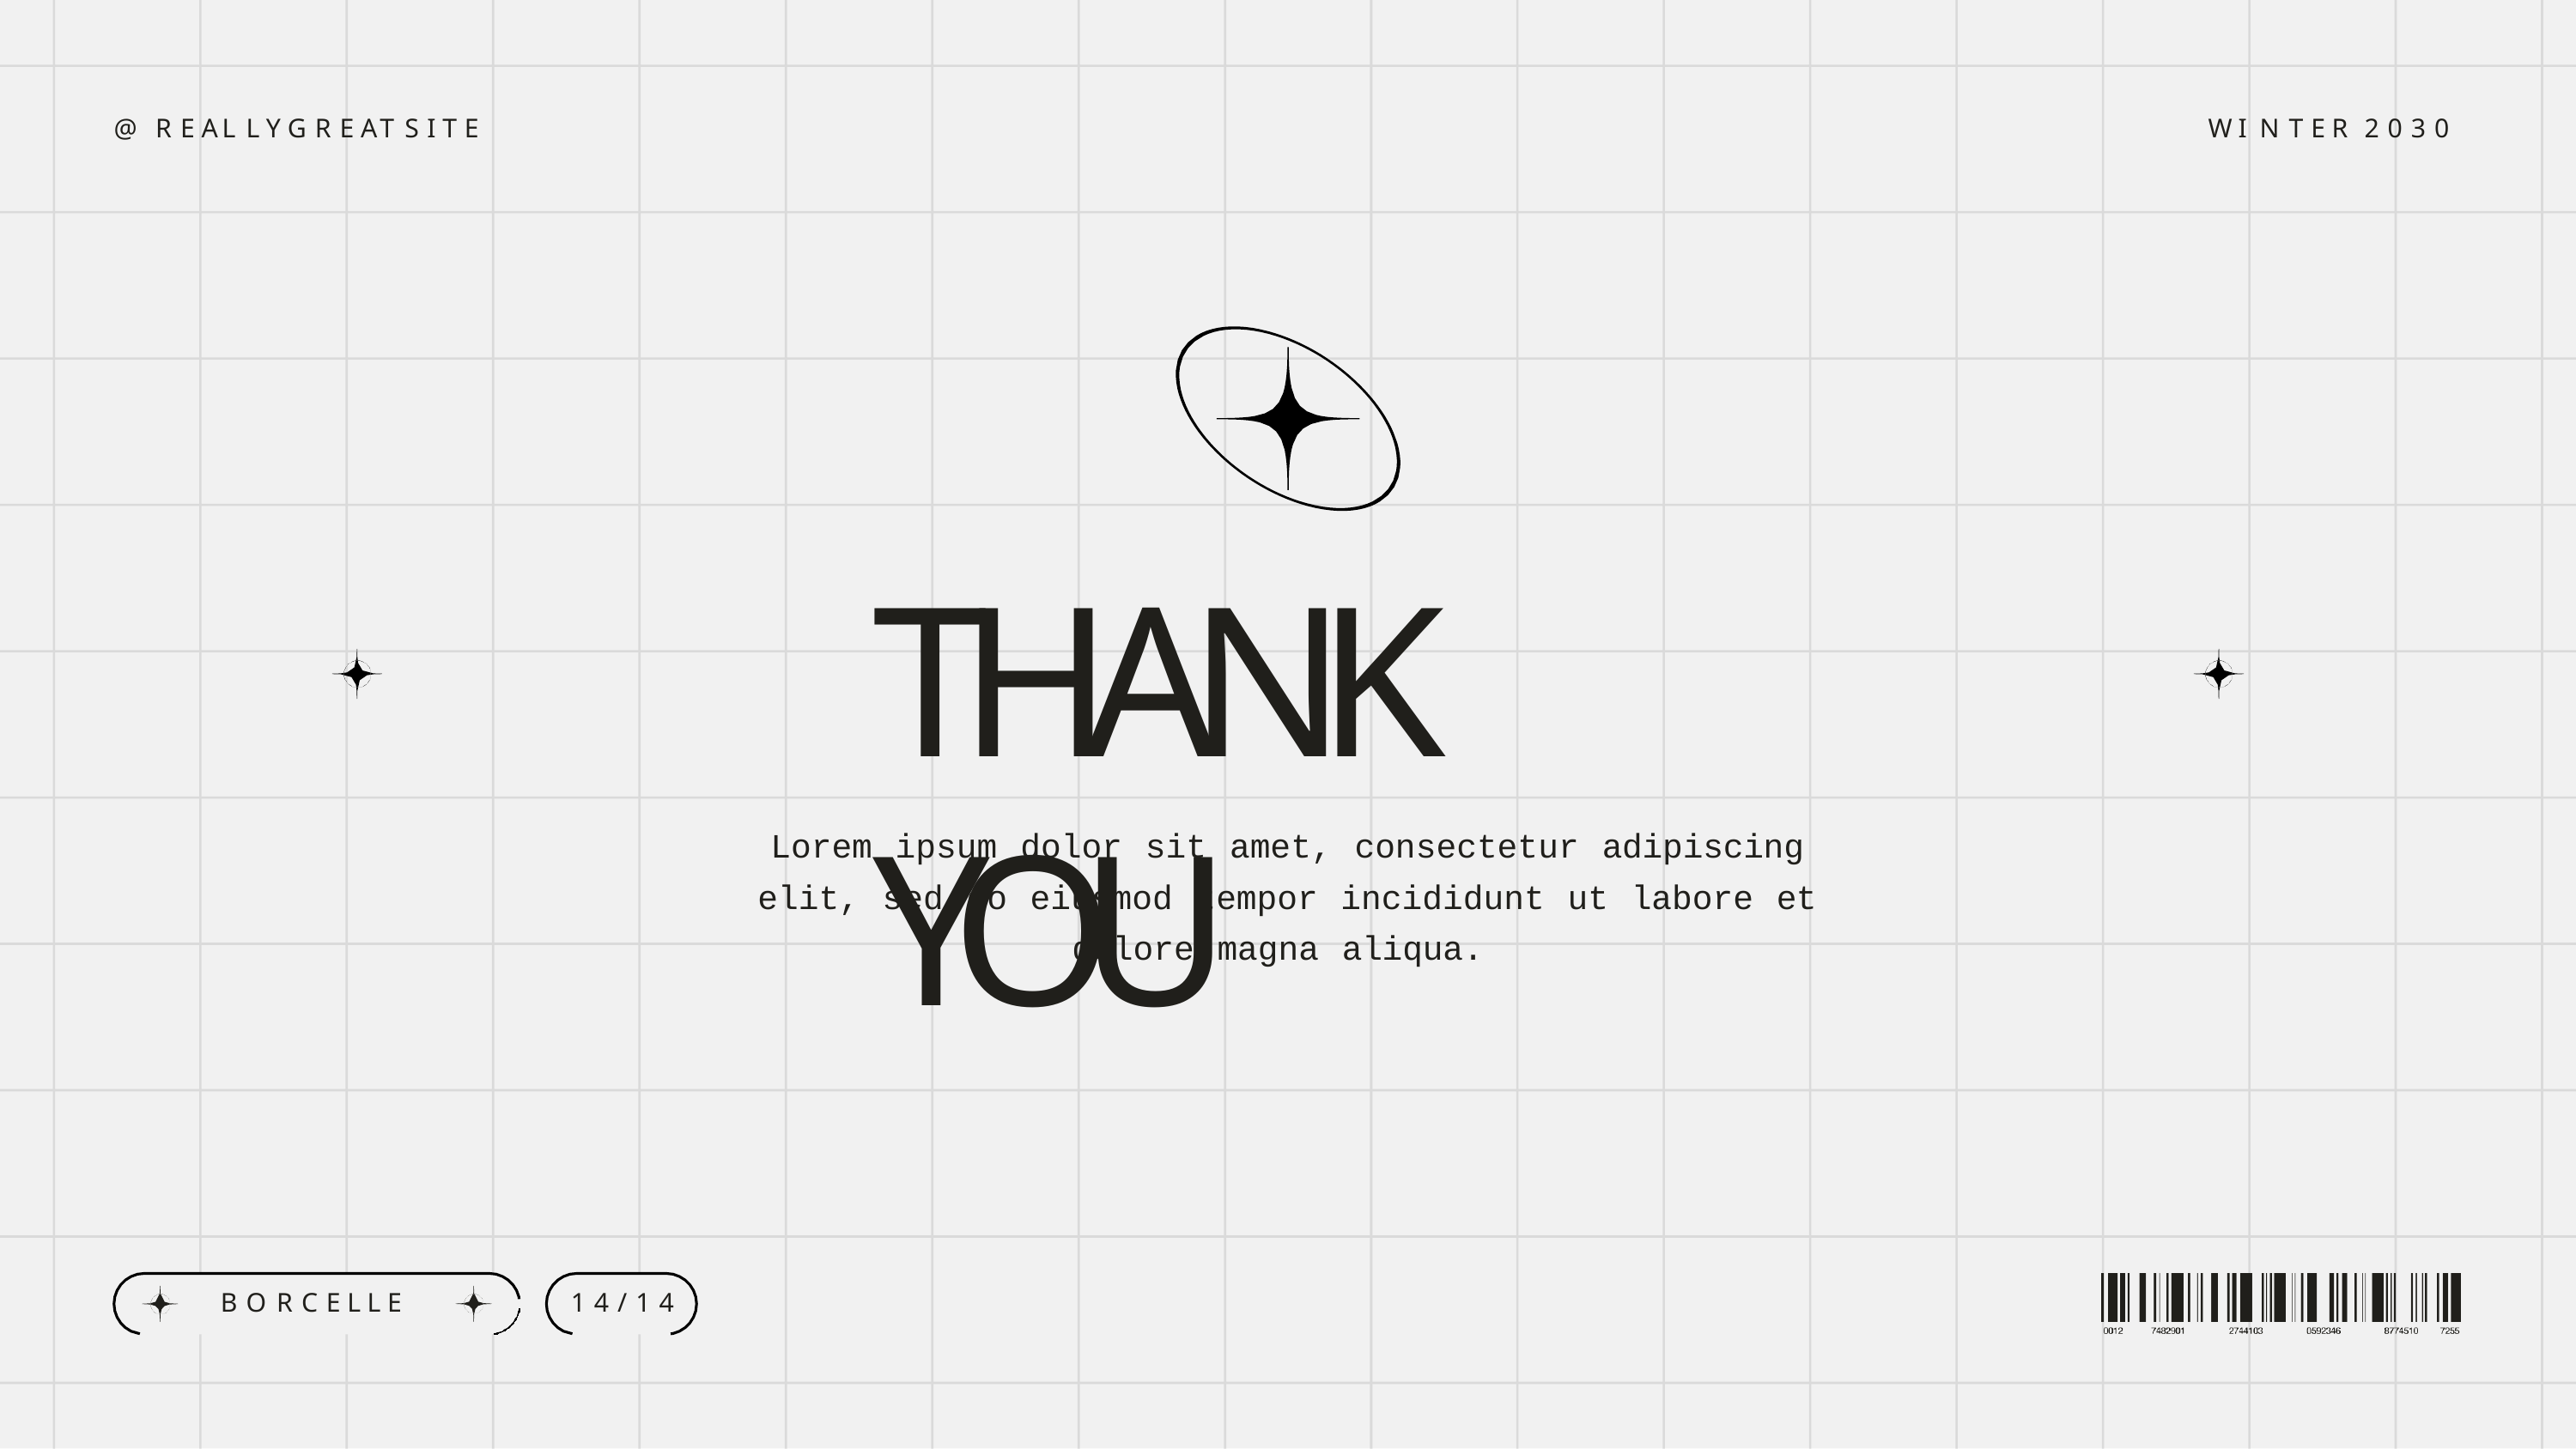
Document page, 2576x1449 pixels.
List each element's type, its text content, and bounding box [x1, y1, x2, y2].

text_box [142, 648, 2245, 1336]
text_box WI N T E R 2 0 3 0 [2206, 110, 2464, 143]
text_box [0, 0, 2576, 1449]
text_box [112, 325, 2461, 1336]
text_box @ R E AL L Y G R E AT S I T E [112, 110, 502, 143]
